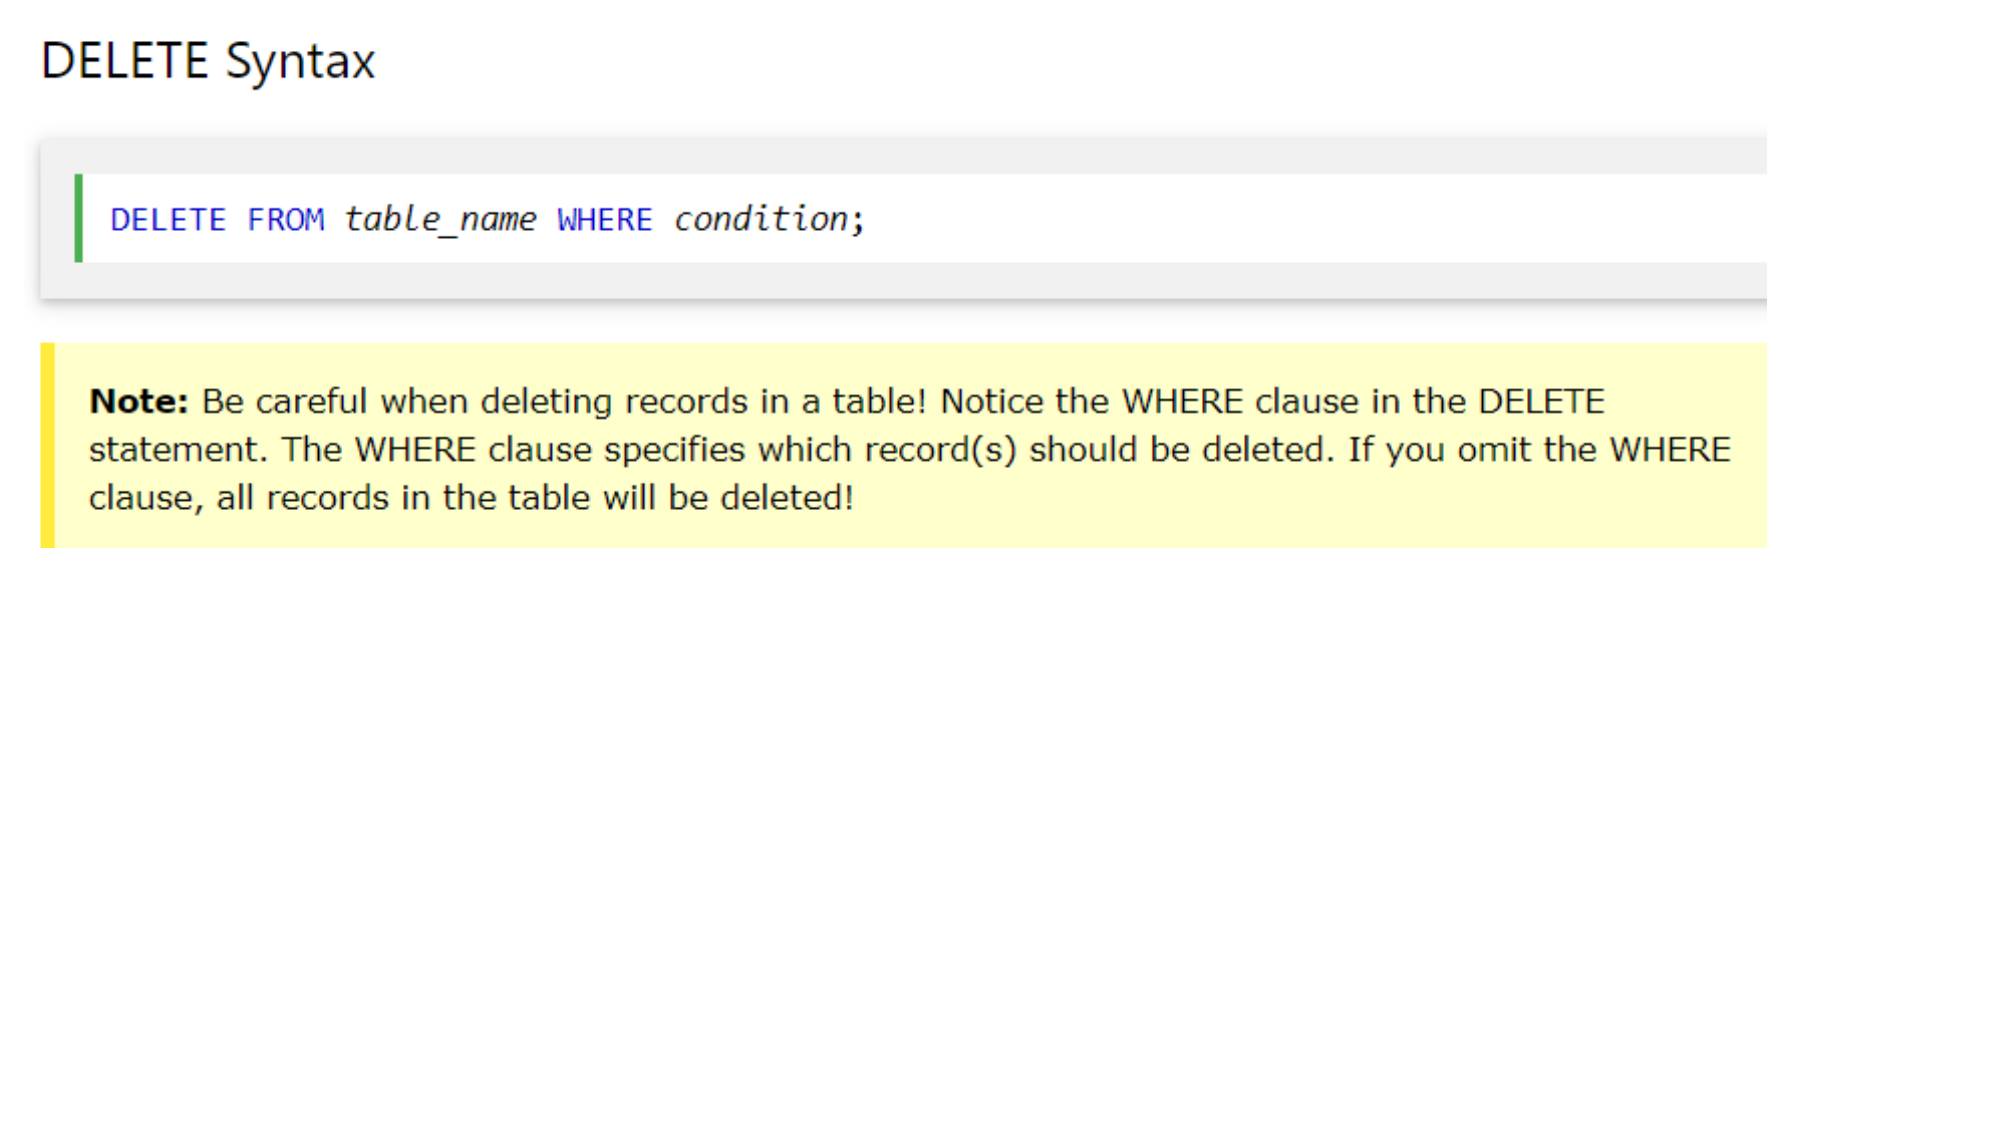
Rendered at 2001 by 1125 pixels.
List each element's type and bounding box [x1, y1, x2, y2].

picture [23, 18, 1767, 548]
